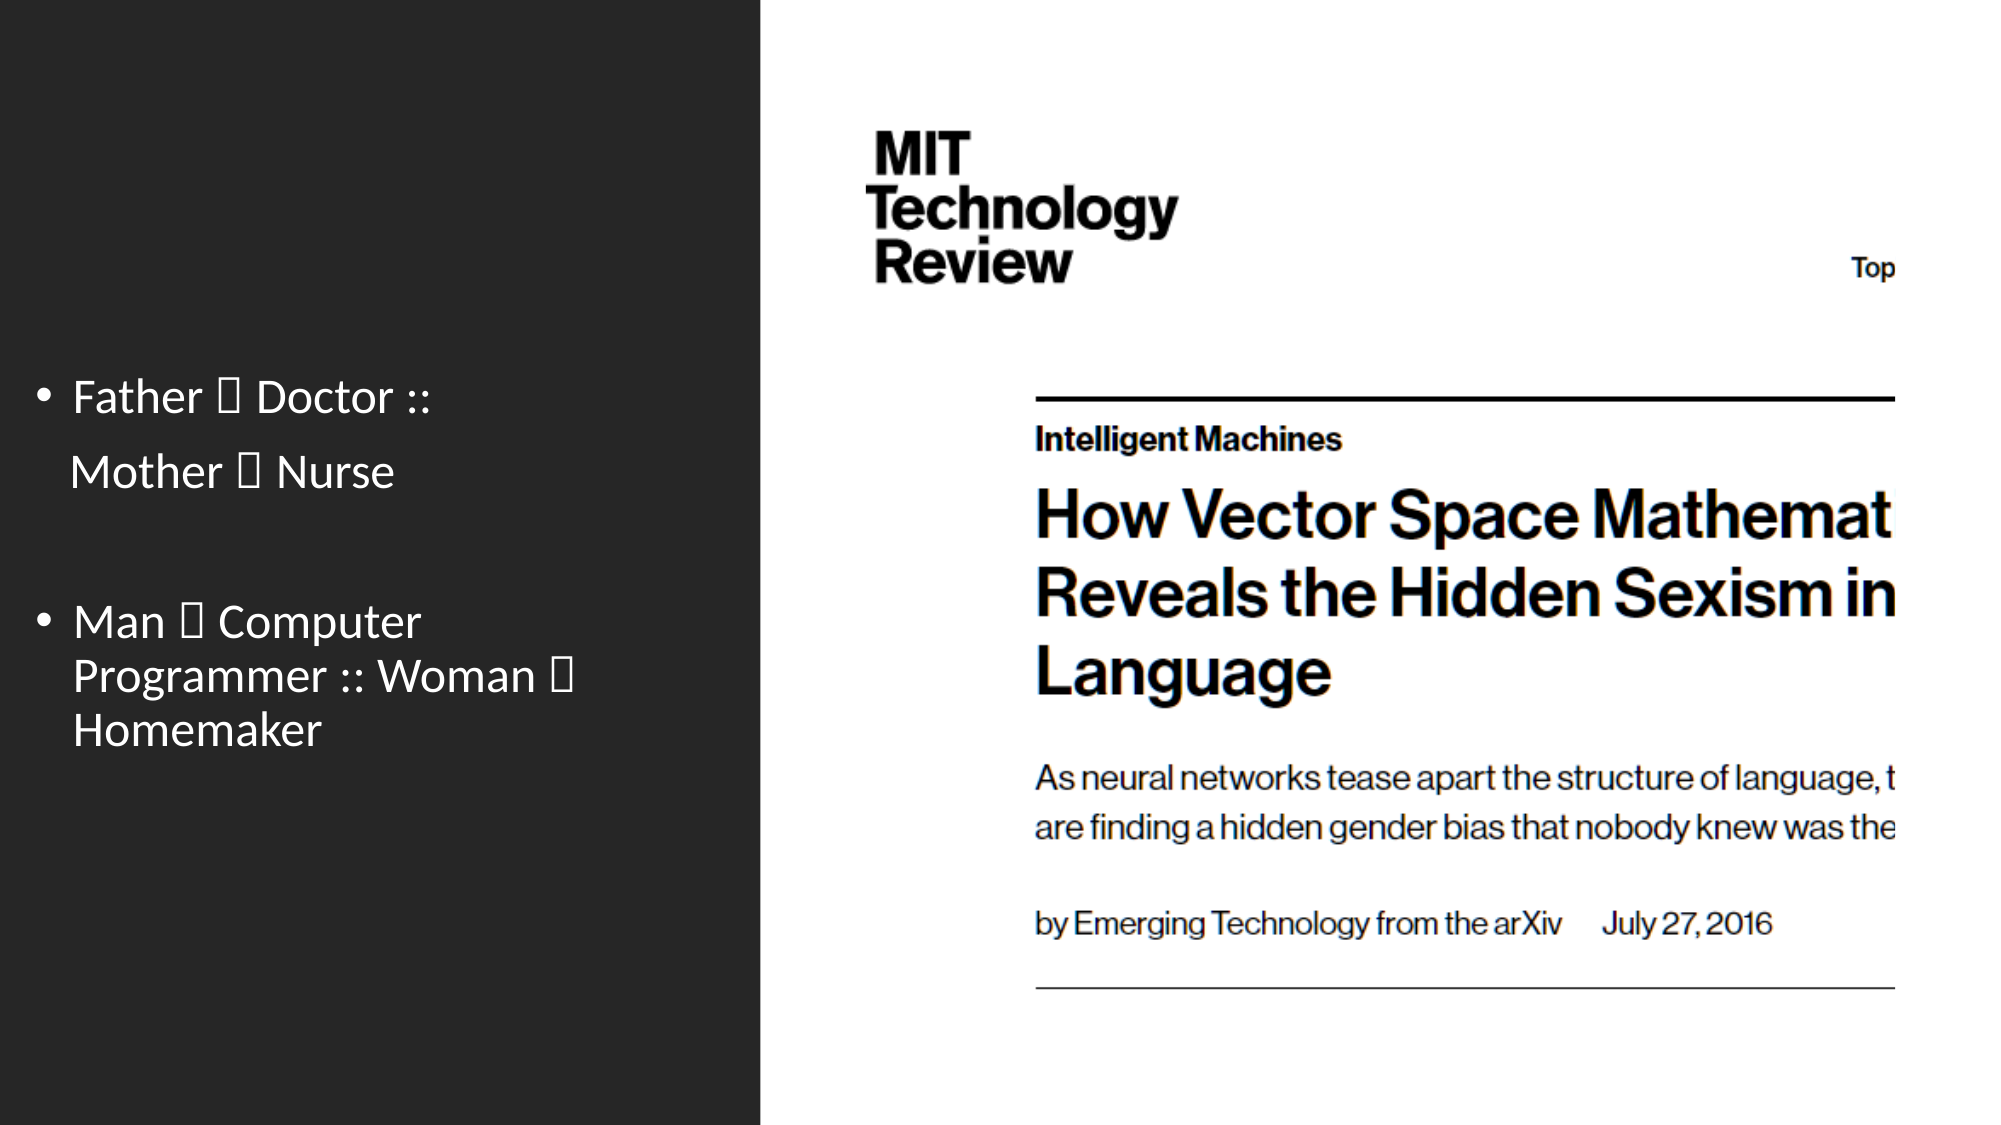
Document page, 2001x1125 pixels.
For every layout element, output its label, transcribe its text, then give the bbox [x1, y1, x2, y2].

list Father  Doctor :: Mother  Nurse Man  Computer Programmer :: Woman  Homemaker [20, 362, 738, 1020]
text_box [0, 0, 761, 1125]
picture [865, 104, 1896, 1020]
